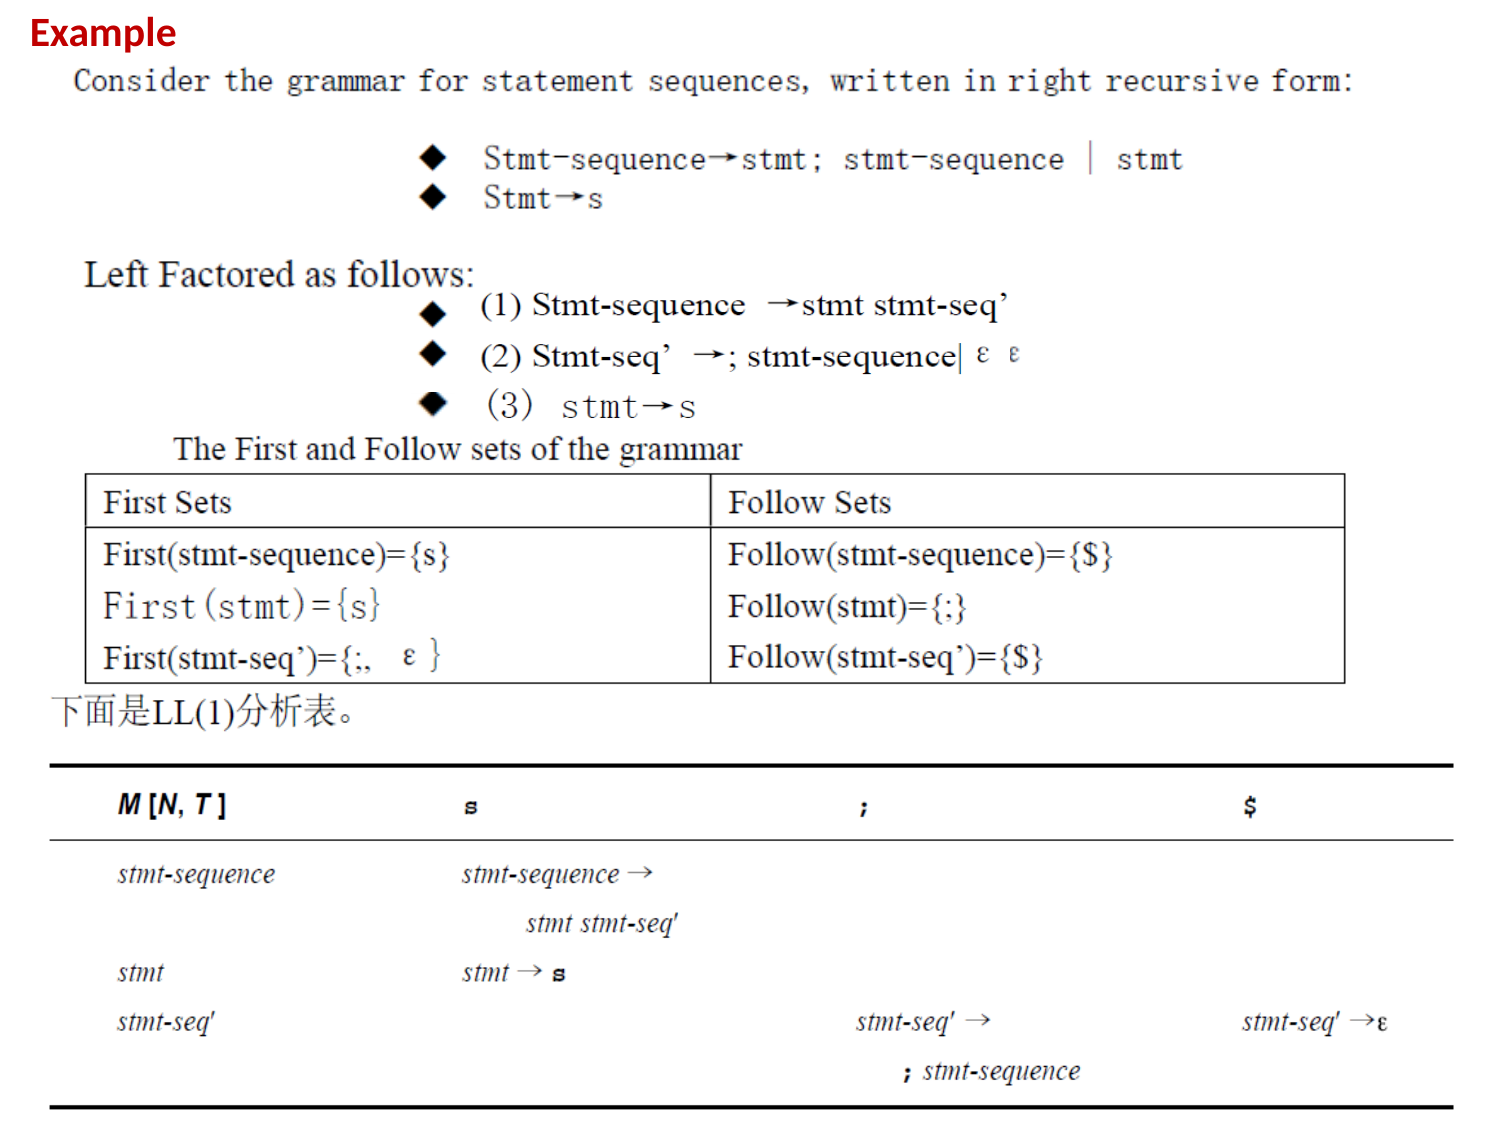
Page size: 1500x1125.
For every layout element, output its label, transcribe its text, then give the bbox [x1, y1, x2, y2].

title Example [0, 0, 225, 67]
picture [42, 423, 1464, 1118]
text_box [47, 63, 1381, 433]
